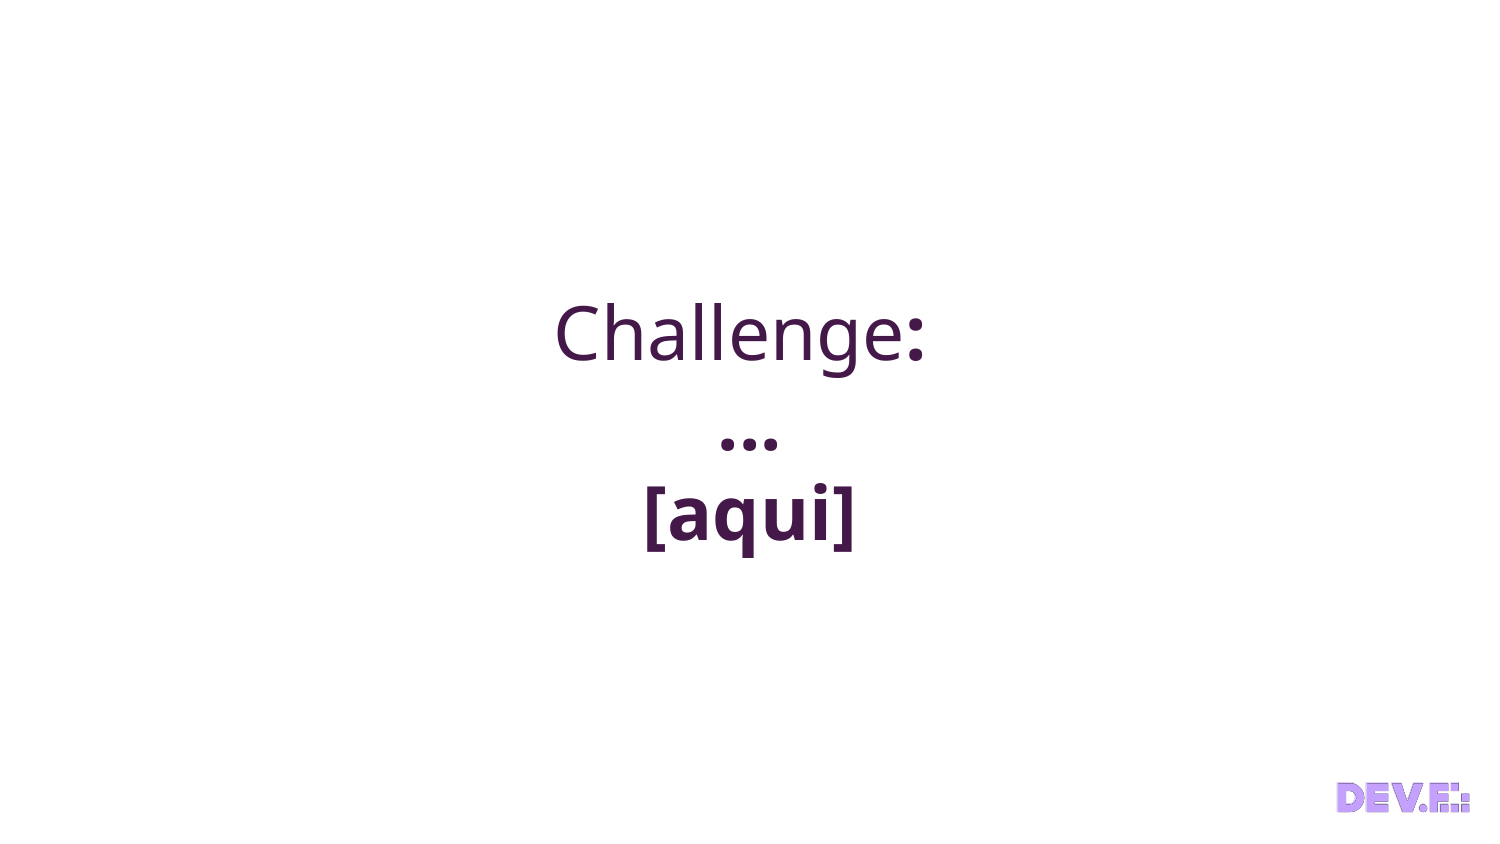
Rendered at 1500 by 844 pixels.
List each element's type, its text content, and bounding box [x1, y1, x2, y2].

text_box Challenge: ... [aqui] [246, 270, 1254, 574]
picture [1330, 776, 1474, 818]
